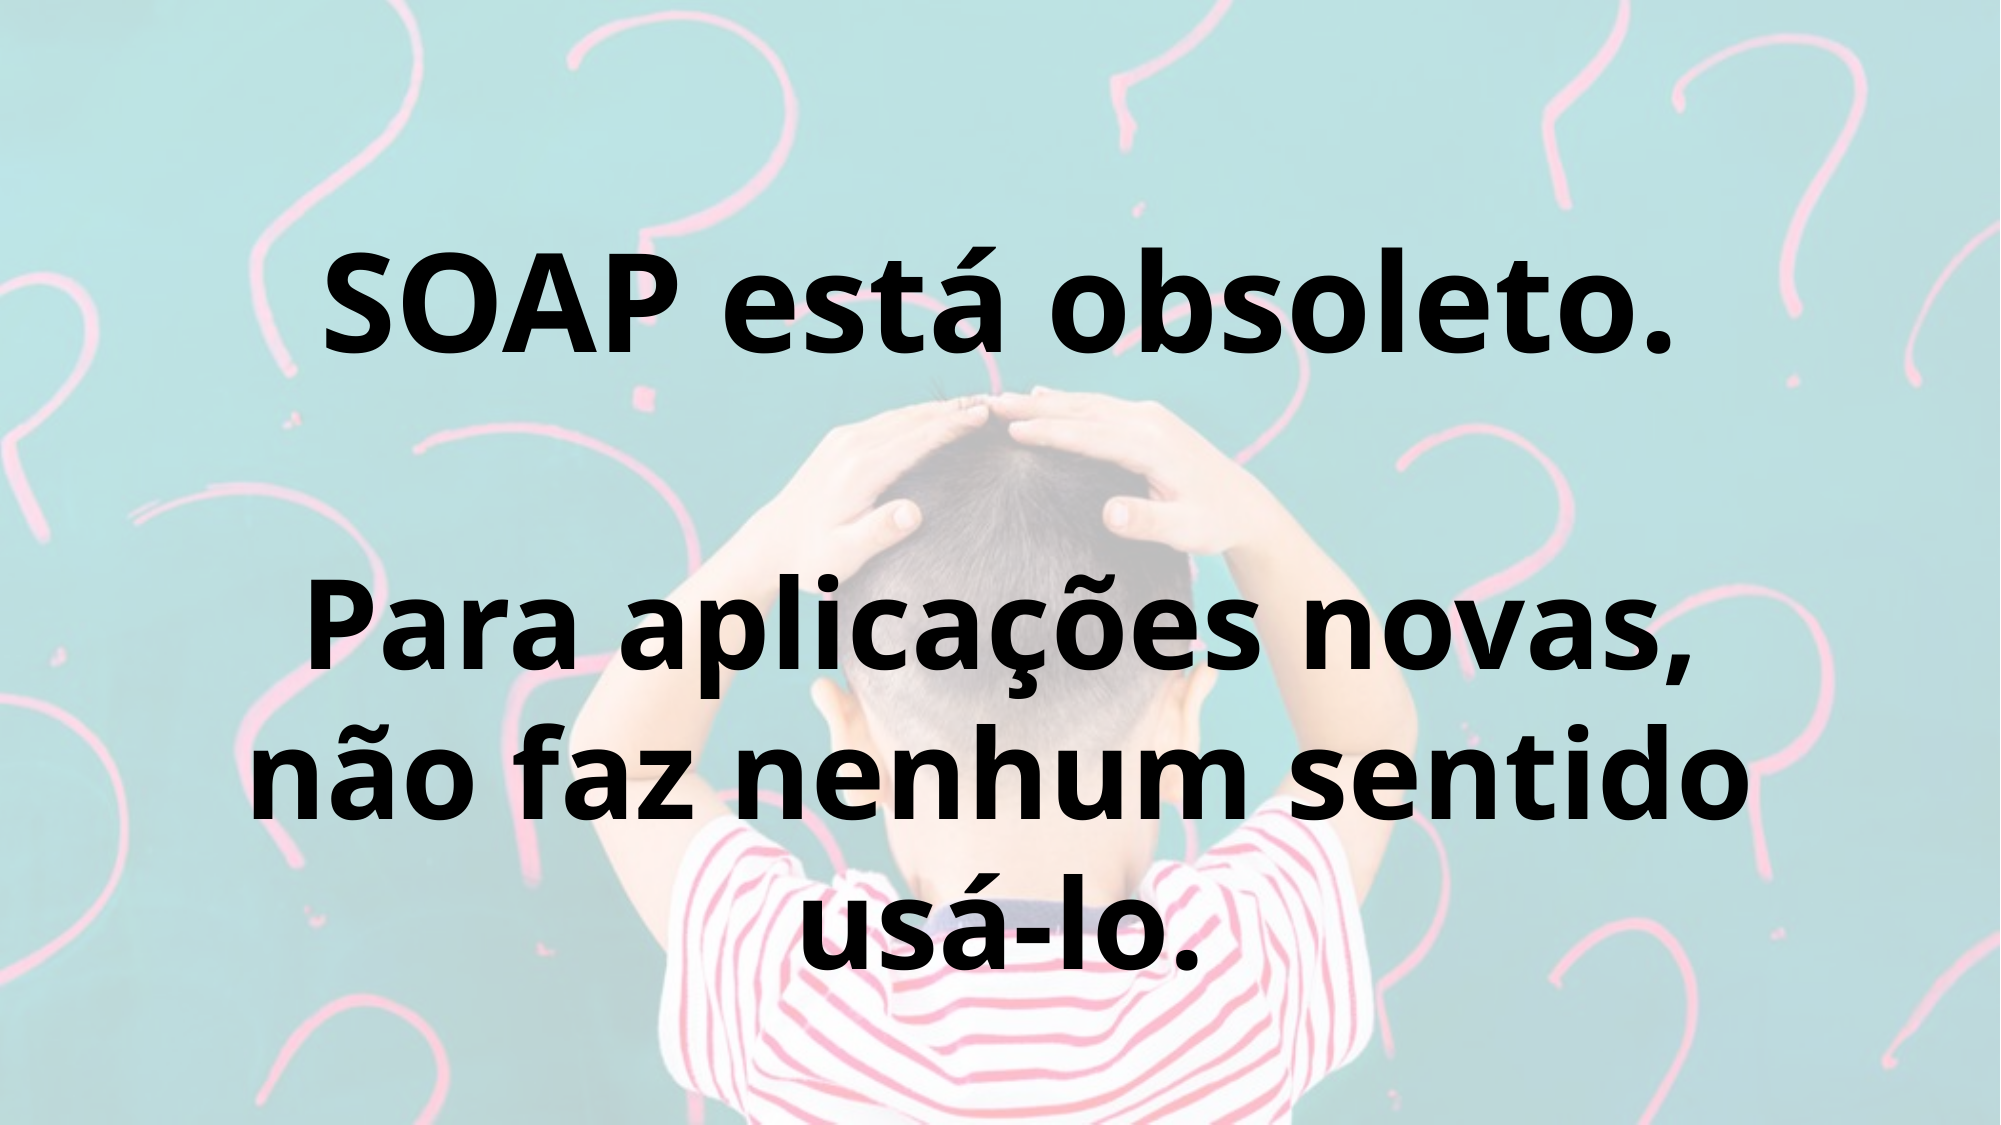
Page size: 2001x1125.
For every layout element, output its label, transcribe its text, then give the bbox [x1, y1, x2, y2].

text_box SOAP está obsoleto. Para aplicações novas, não faz nenhum sentido usá-lo. [225, 140, 1775, 1003]
